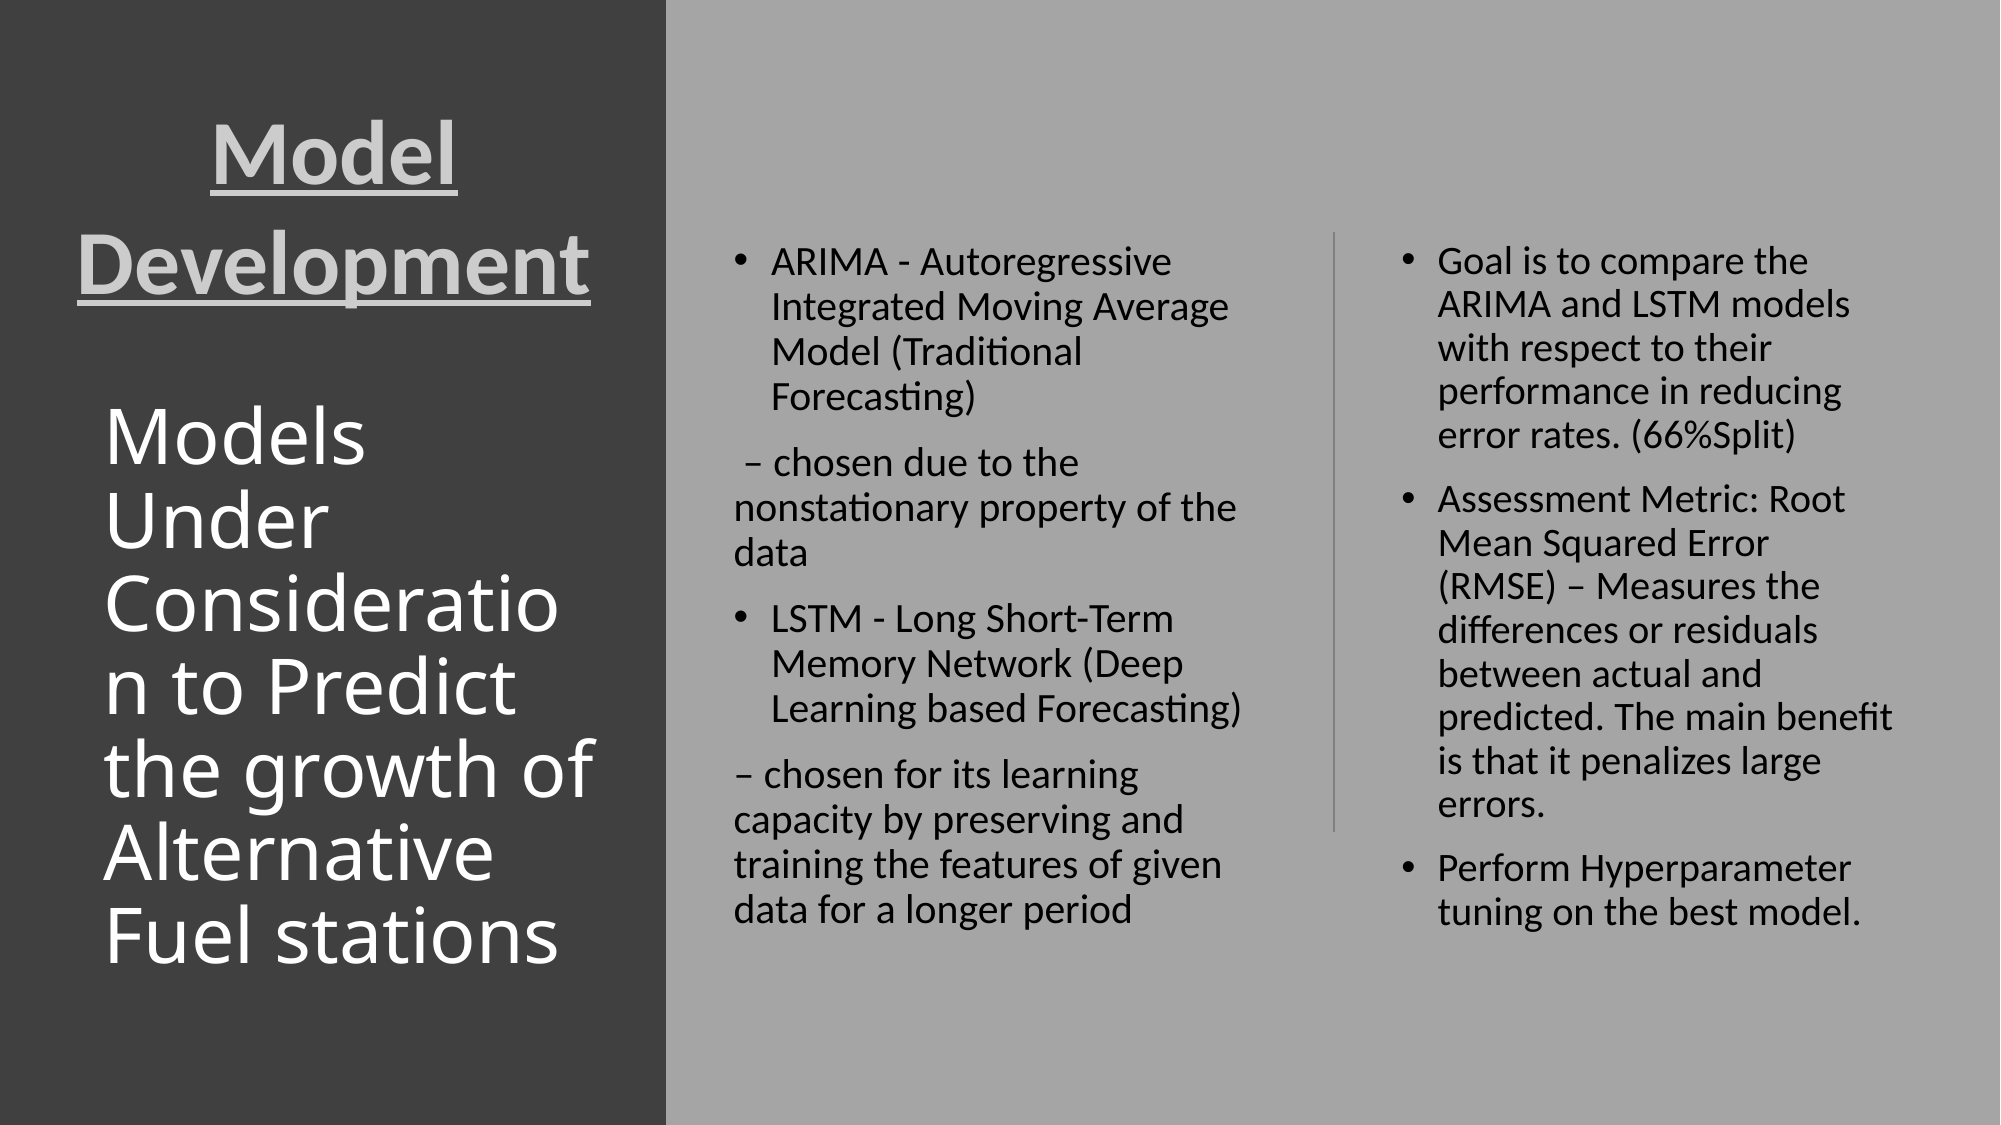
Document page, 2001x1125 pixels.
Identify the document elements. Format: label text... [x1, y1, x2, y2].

title Models Under Consideration to Predict the growth of Alternative Fuel stations [88, 391, 613, 1058]
text_box Goal is to compare the ARIMA and LSTM models with respect to their performance in reducing error rates. (66%Split) Assessment Metric: Root Mean Squared Error (RMSE) – Measures the differences or residuals between actual and predicted. The main benefit is that it penalizes large errors. Perform Hyperparameter tuning on the best model. [1386, 231, 1911, 948]
text_box [0, 0, 667, 1125]
list ARIMA - Autoregressive Integrated Moving Average Model (Traditional Forecasting) – chosen due to the nonstationary property of the data LSTM - Long Short-Term Memory Network (Deep Learning based Forecasting) – chosen for its learning capacity by preserving and training the features of given data for a longer period [718, 231, 1281, 948]
text_box Model Development [20, 85, 648, 321]
